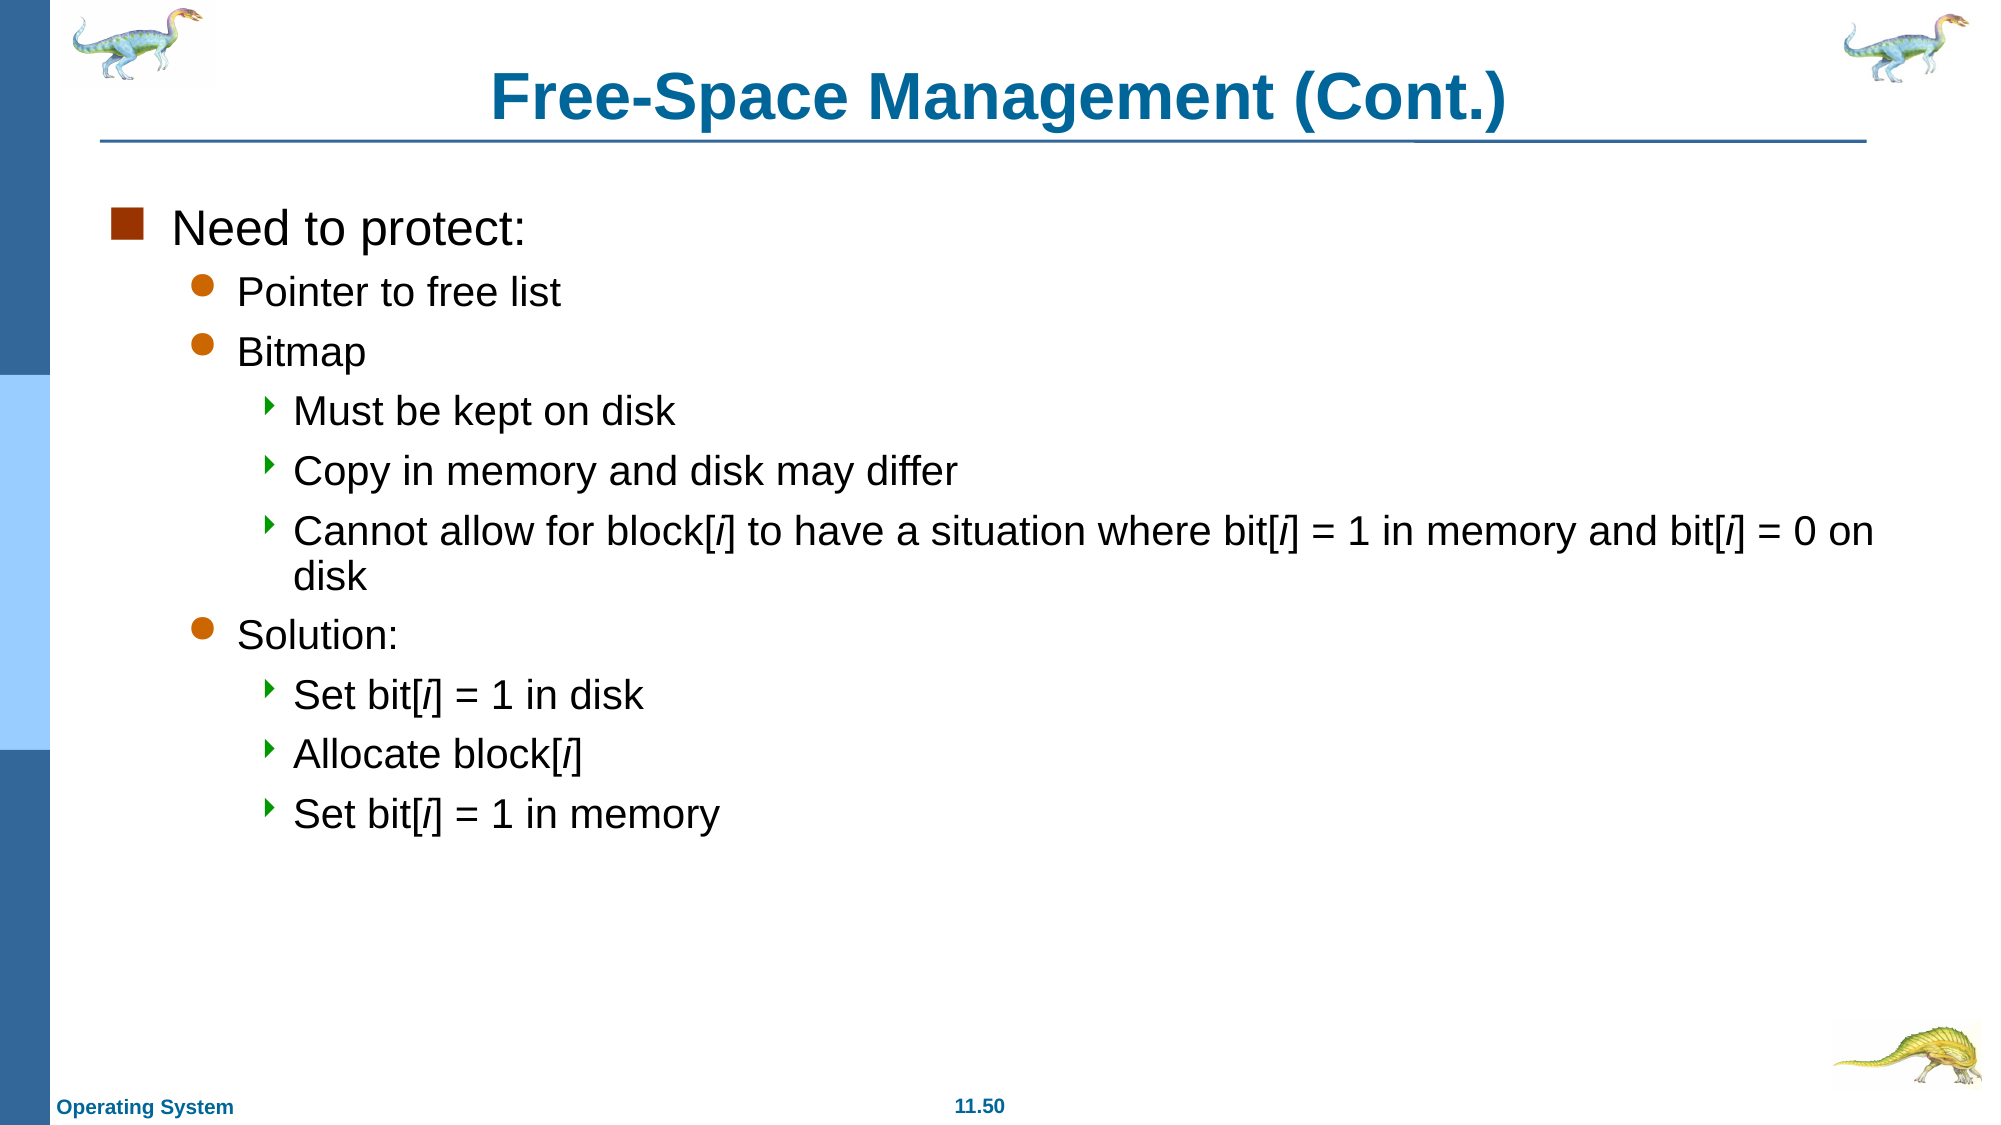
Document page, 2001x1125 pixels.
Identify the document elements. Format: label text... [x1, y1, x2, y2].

title Free-Space Management (Cont.) [99, 45, 1900, 141]
picture [62, 0, 217, 88]
list Need to protect: Pointer to free list Bitmap Must be kept on disk Copy in memory and disk may differ Cannot allow for block[i] to have a situation where bit[i] = 1 in memory and bit[i] = 0 on disk Solution: Set bit[i] = 1 in disk Allocate block[i] Set bit[i] = 1 in memory [99, 194, 1900, 938]
picture [1831, 1020, 1982, 1090]
picture [1837, 12, 1988, 94]
